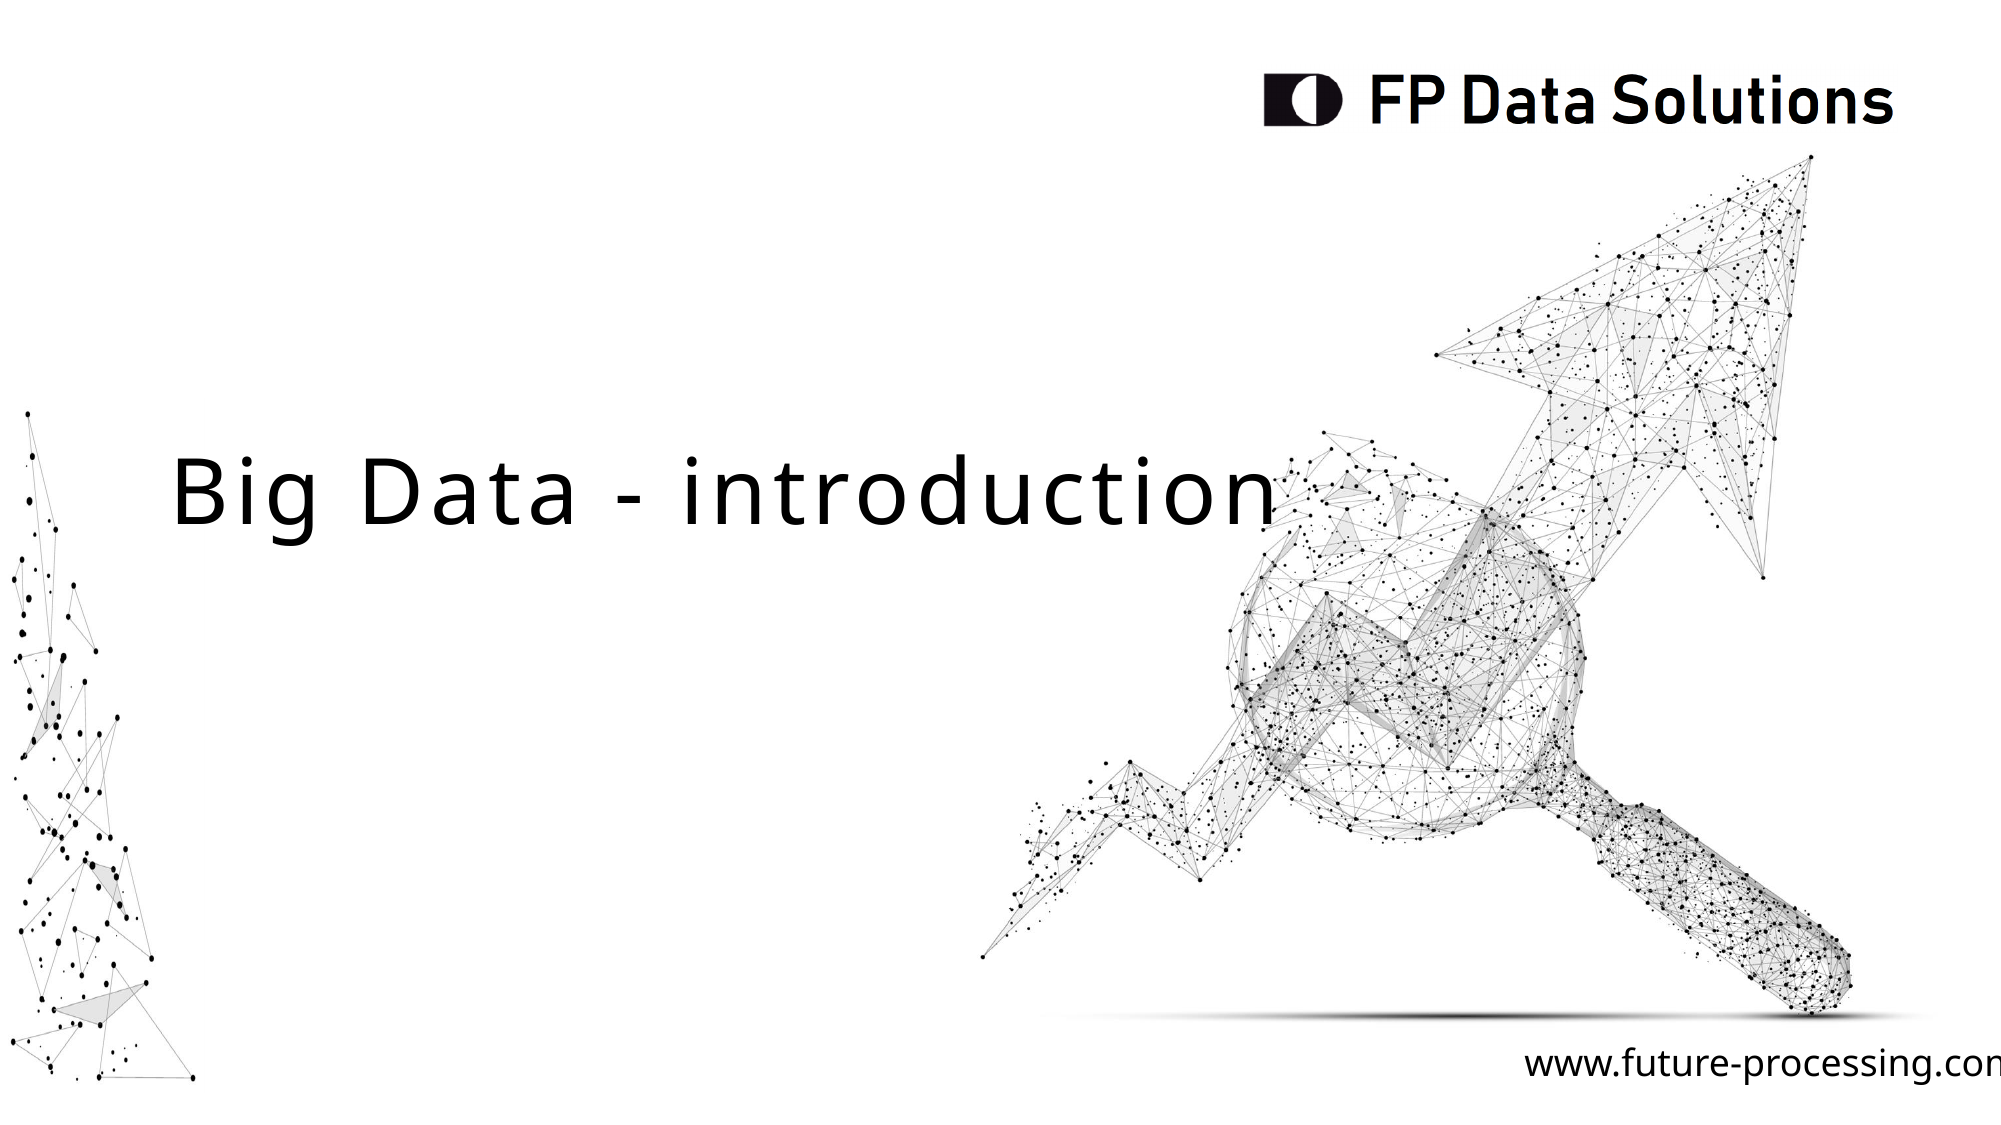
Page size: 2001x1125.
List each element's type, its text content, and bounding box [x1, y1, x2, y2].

picture [965, 147, 1957, 1032]
picture [1257, 64, 1898, 133]
list Big Data - introduction [154, 437, 1565, 596]
picture [0, 398, 205, 1093]
